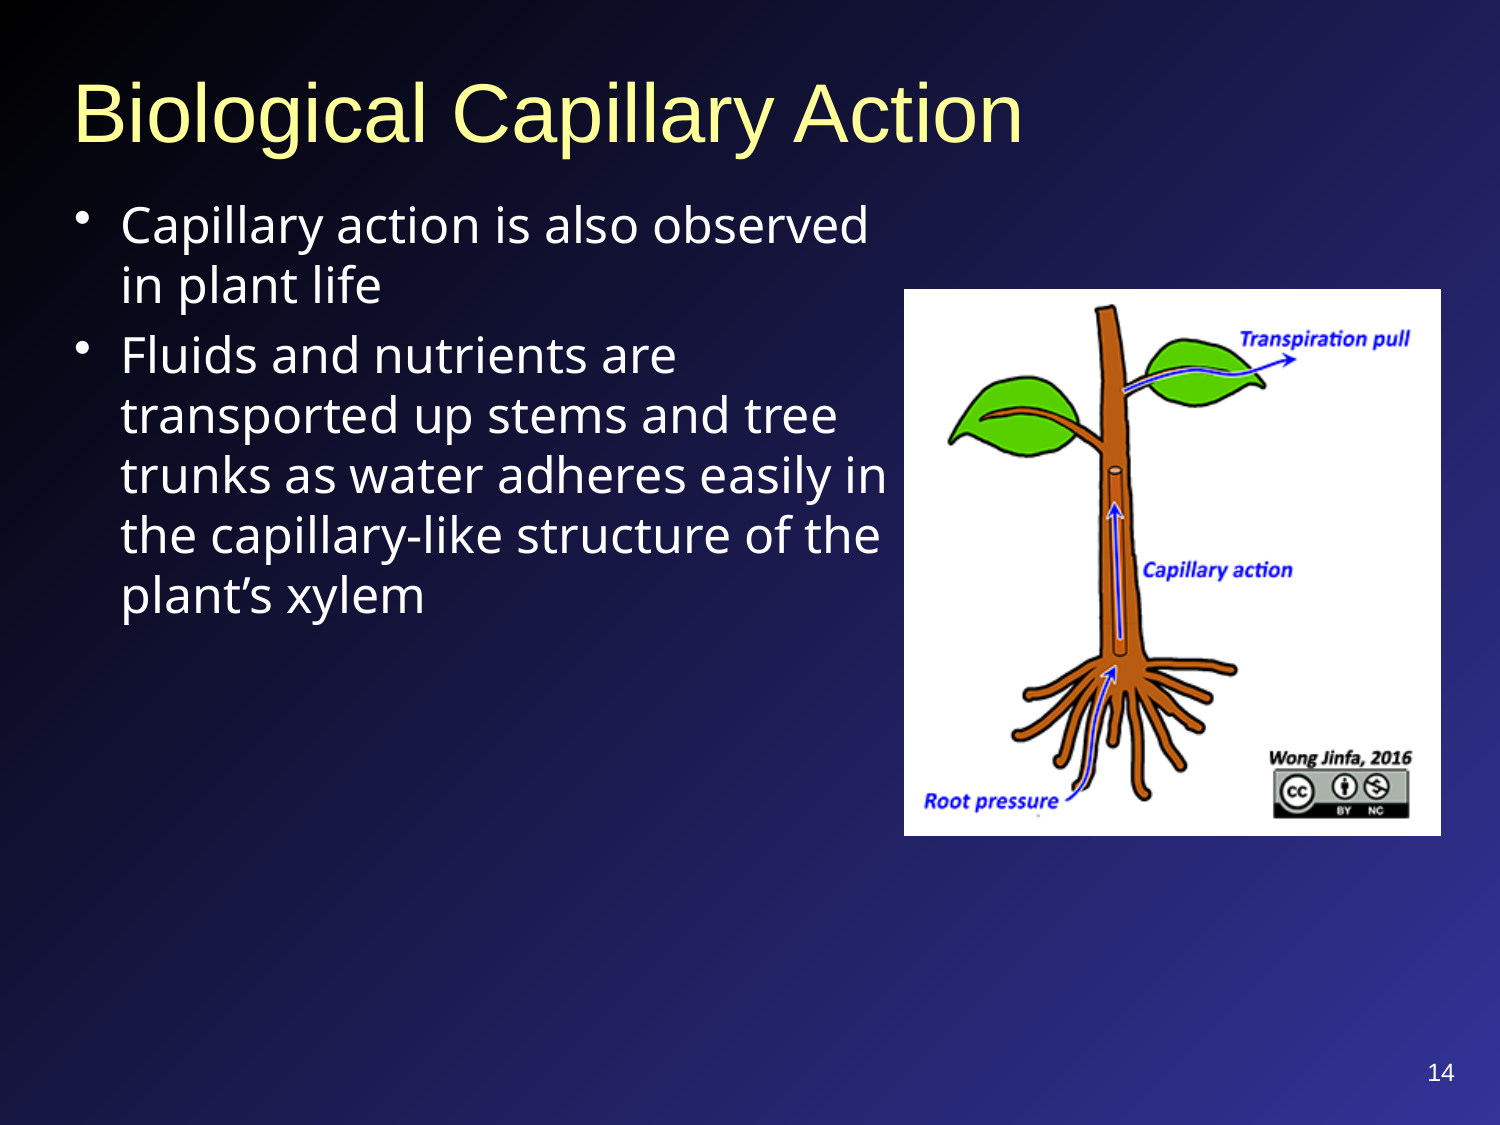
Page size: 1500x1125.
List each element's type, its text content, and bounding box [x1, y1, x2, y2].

slide_number 14 [1132, 1041, 1471, 1102]
list Capillary action is also observed in plant life Fluids and nutrients are transported up stems and tree trunks as water adheres easily in the capillary-like structure of the plant’s xylem [58, 186, 905, 1043]
title Biological Capillary Action [57, 50, 1440, 168]
picture [904, 289, 1441, 836]
